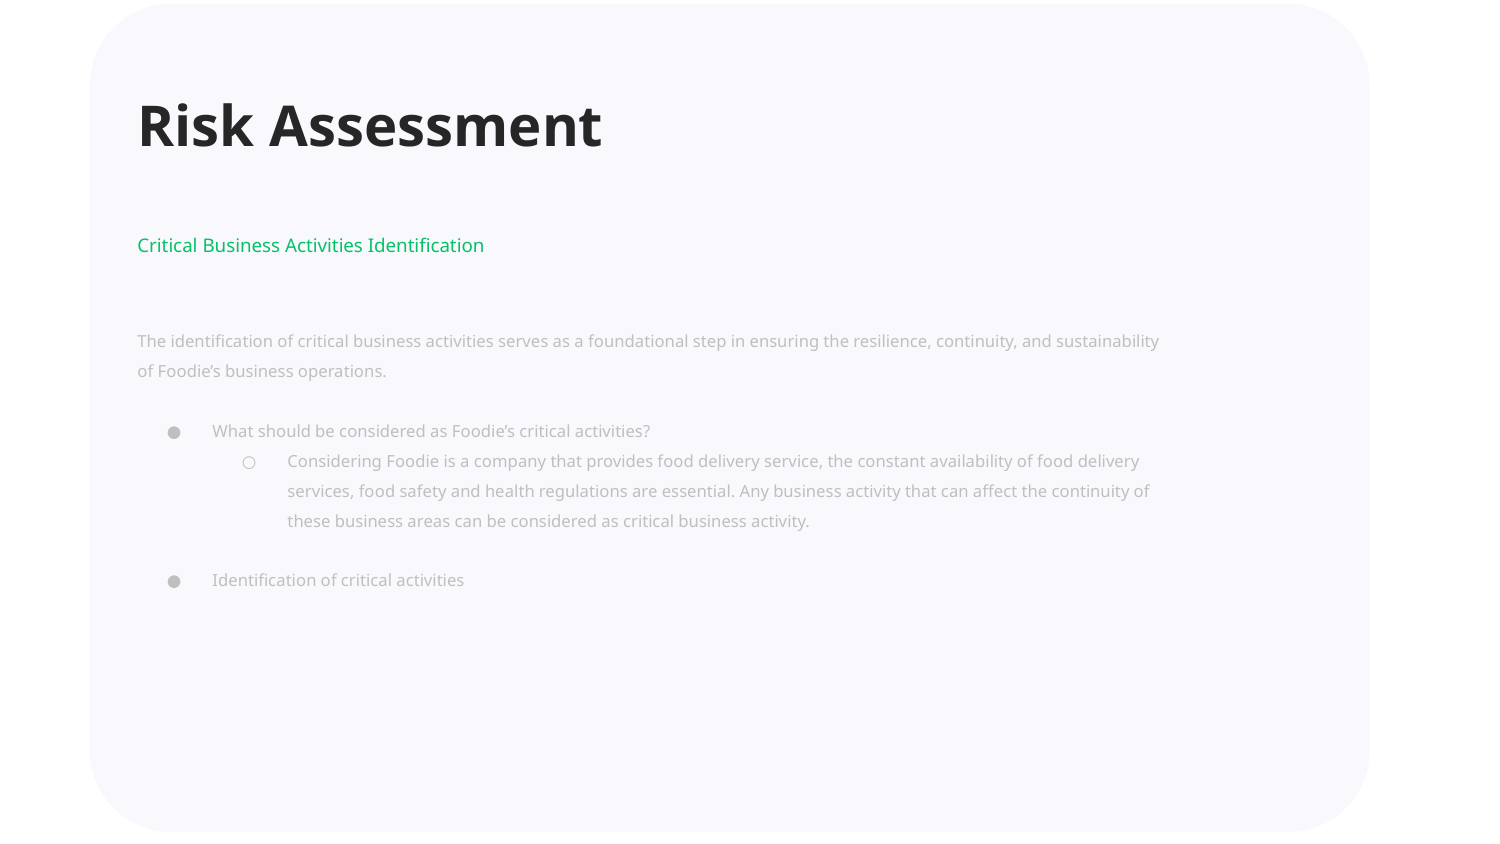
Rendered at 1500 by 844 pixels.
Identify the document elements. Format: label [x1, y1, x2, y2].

text_box [89, 3, 1370, 817]
text_box [129, 85, 1370, 844]
